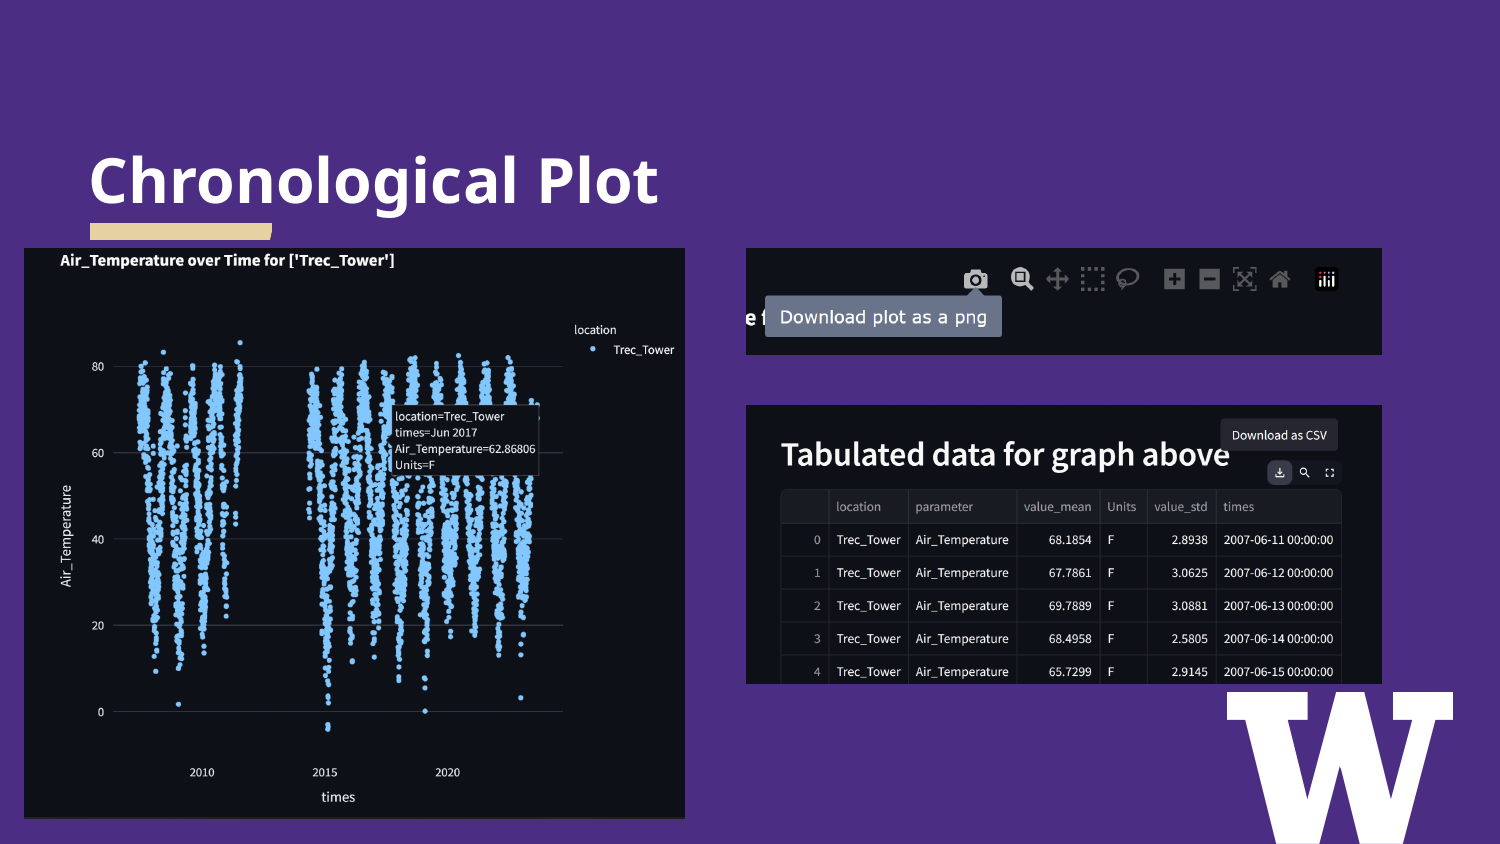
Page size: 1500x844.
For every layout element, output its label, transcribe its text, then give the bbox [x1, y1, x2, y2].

title Chronological Plot [73, 60, 1419, 224]
picture [746, 404, 1382, 685]
picture [24, 248, 685, 819]
picture [746, 248, 1382, 355]
picture [1227, 692, 1453, 844]
picture [90, 224, 272, 240]
